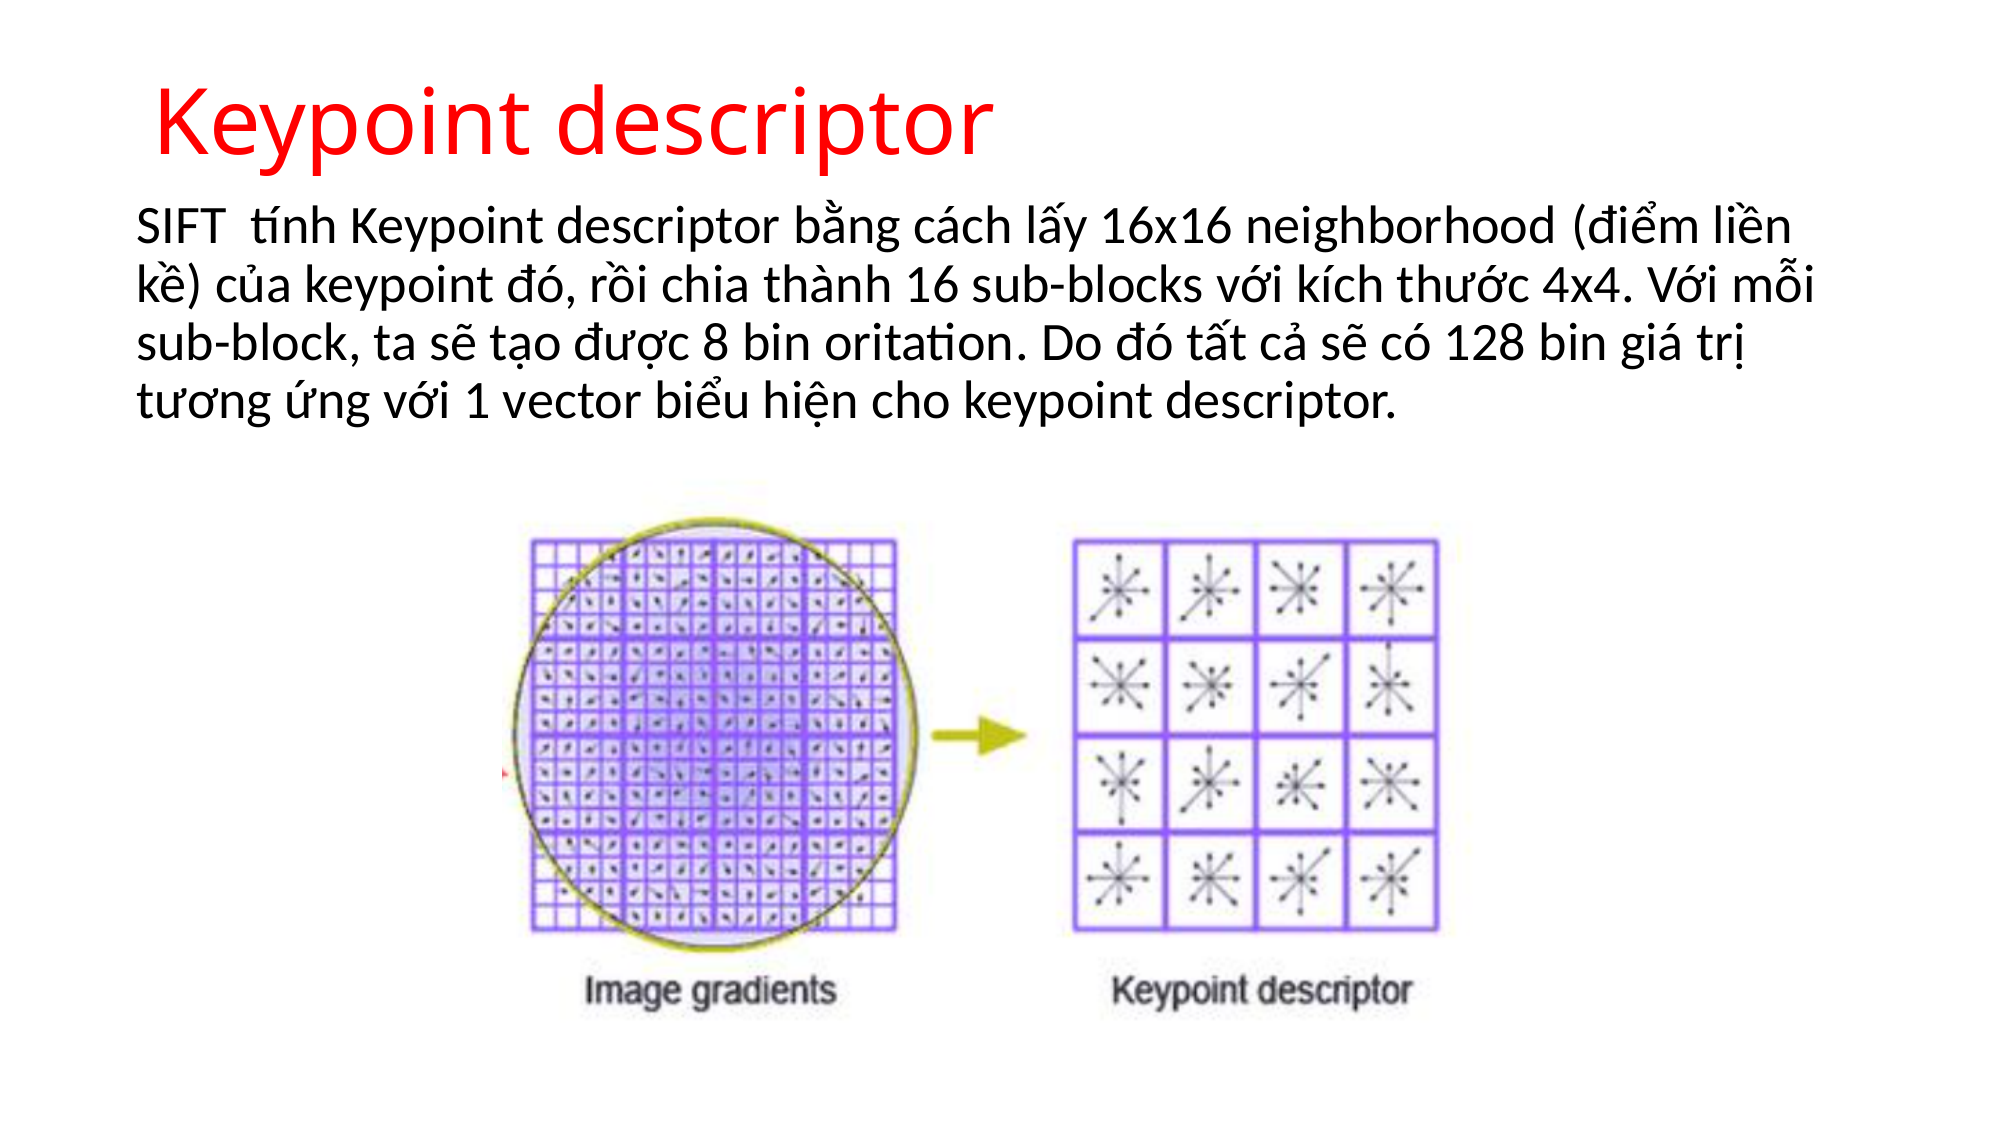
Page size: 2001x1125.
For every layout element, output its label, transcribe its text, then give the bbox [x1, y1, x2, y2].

picture [502, 464, 1554, 1083]
list SIFT tính Keypoint descriptor bằng cách lấy 16x16 neighborhood (điểm liền kề) của keypoint đó, rồi chia thành 16 sub-blocks với kích thước 4x4. Với mỗi sub-block, ta sẽ tạo được 8 bin oritation. Do đó tất cả sẽ có 128 bin giá trị tương ứng với 1 vector biểu hiện cho keypoint descriptor. [121, 189, 1863, 1014]
title Keypoint descriptor [137, 59, 1863, 189]
